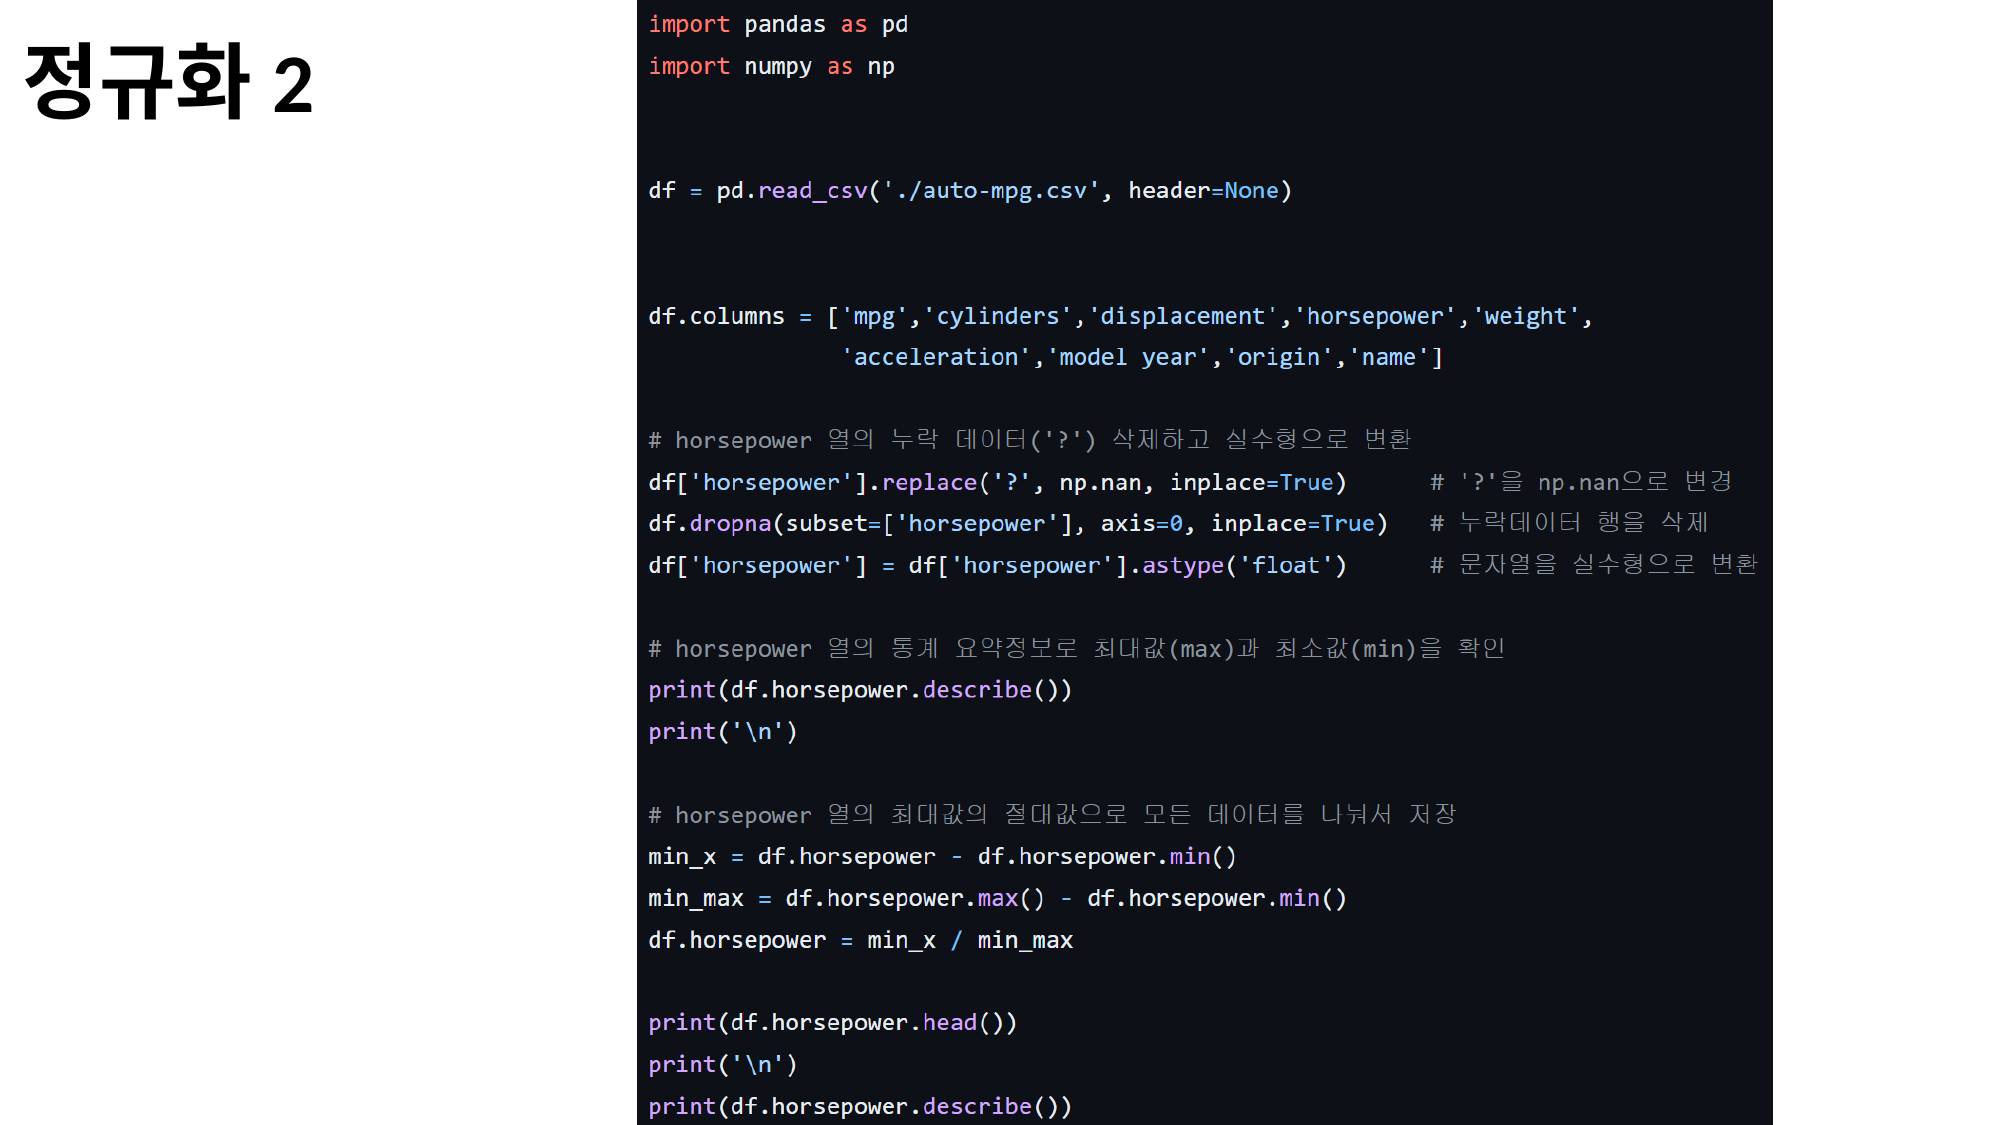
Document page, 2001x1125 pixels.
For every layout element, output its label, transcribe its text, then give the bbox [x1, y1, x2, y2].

text_box 정규화2 [7, 22, 330, 137]
picture [637, 0, 1773, 1125]
